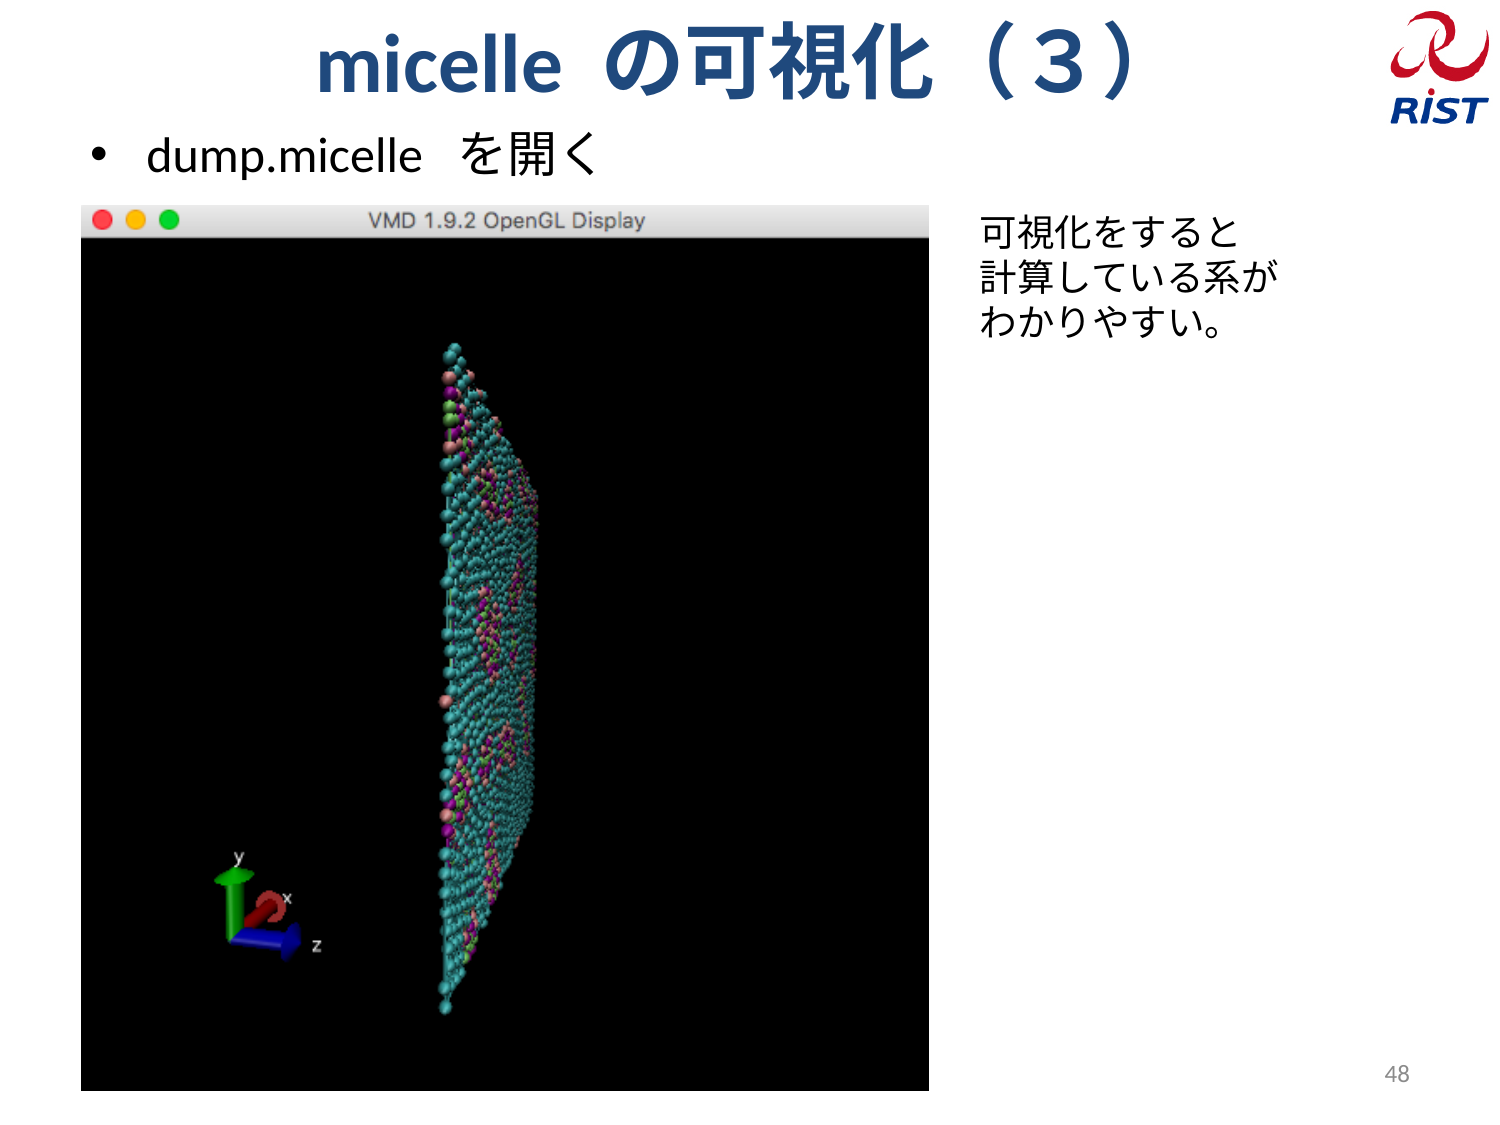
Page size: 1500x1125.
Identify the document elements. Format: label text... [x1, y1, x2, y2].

picture [81, 205, 929, 1092]
title micelle の可視化（３） [75, 1, 1425, 118]
list dump.micelle を開く [75, 115, 1399, 1125]
text_box 可視化をすると 計算している系が わかりやすい。 [964, 201, 1326, 351]
picture [1379, 0, 1500, 135]
slide_number 48 [1074, 1042, 1425, 1103]
